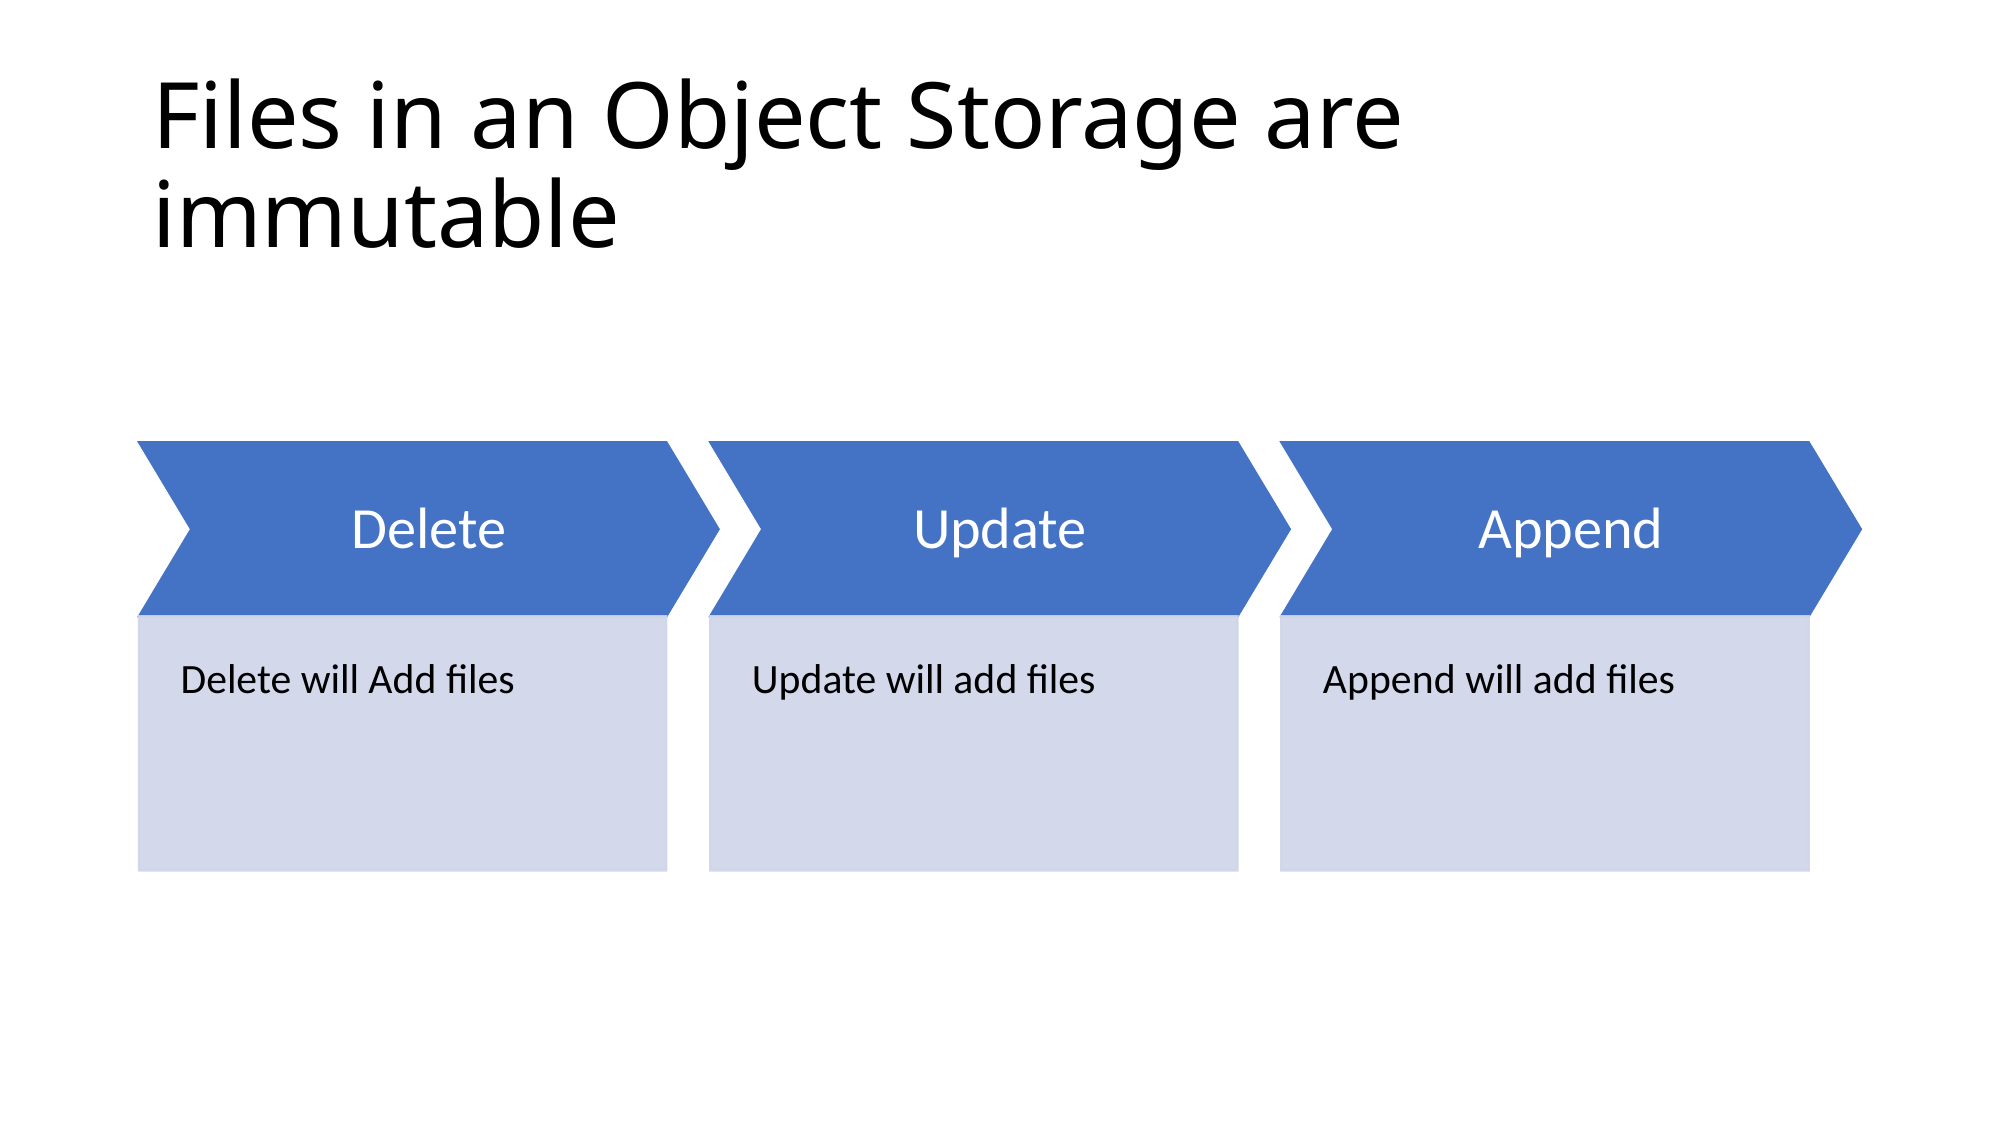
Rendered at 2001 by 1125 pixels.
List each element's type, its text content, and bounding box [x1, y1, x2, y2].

title Files in an Object Storage are immutable [137, 59, 1863, 278]
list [137, 299, 1863, 1014]
